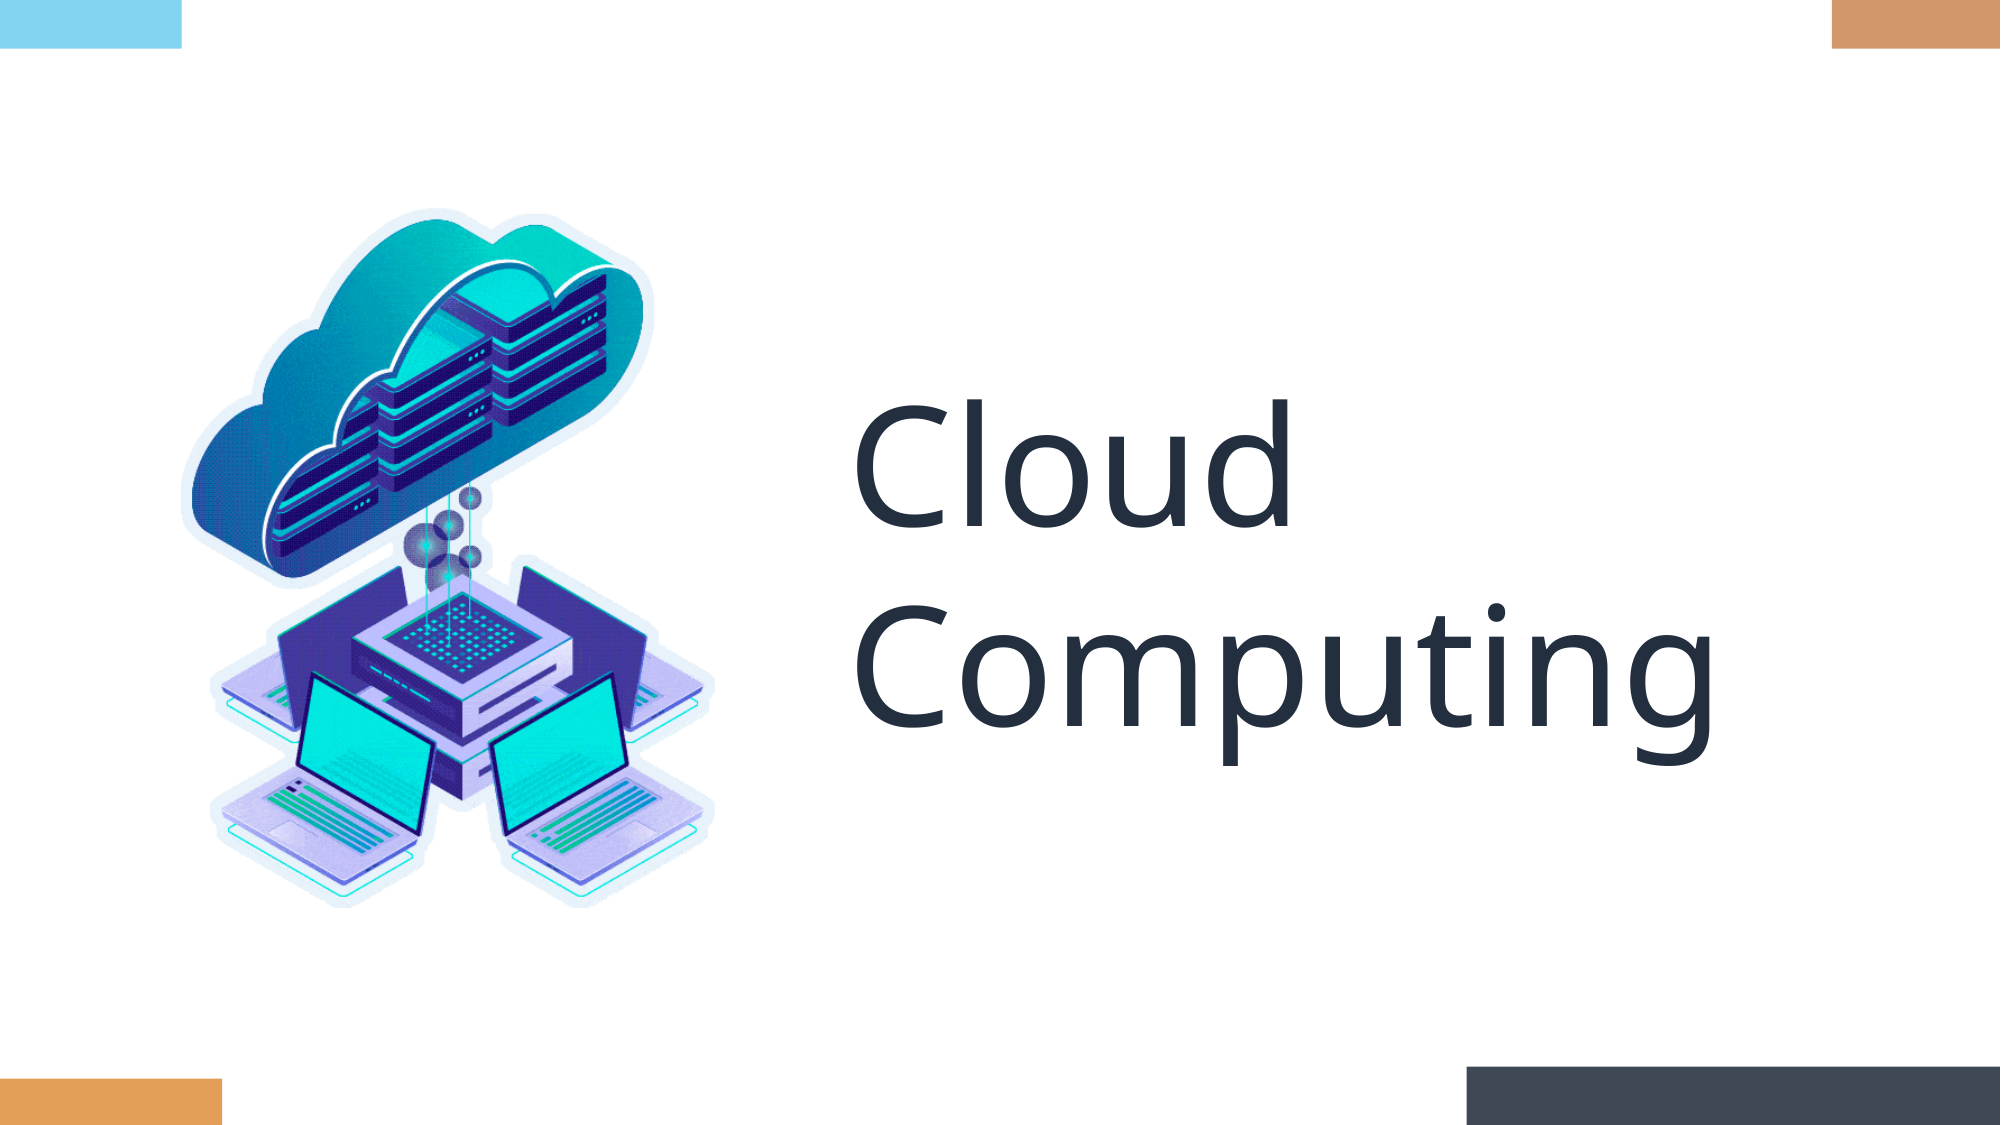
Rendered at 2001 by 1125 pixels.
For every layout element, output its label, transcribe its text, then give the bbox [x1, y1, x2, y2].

picture [25, 141, 855, 972]
text_box [1466, 1066, 2000, 1125]
text_box [0, 0, 183, 50]
text_box [0, 1078, 223, 1125]
text_box Cloud Computing [855, 352, 1986, 768]
text_box [1831, 0, 2000, 50]
